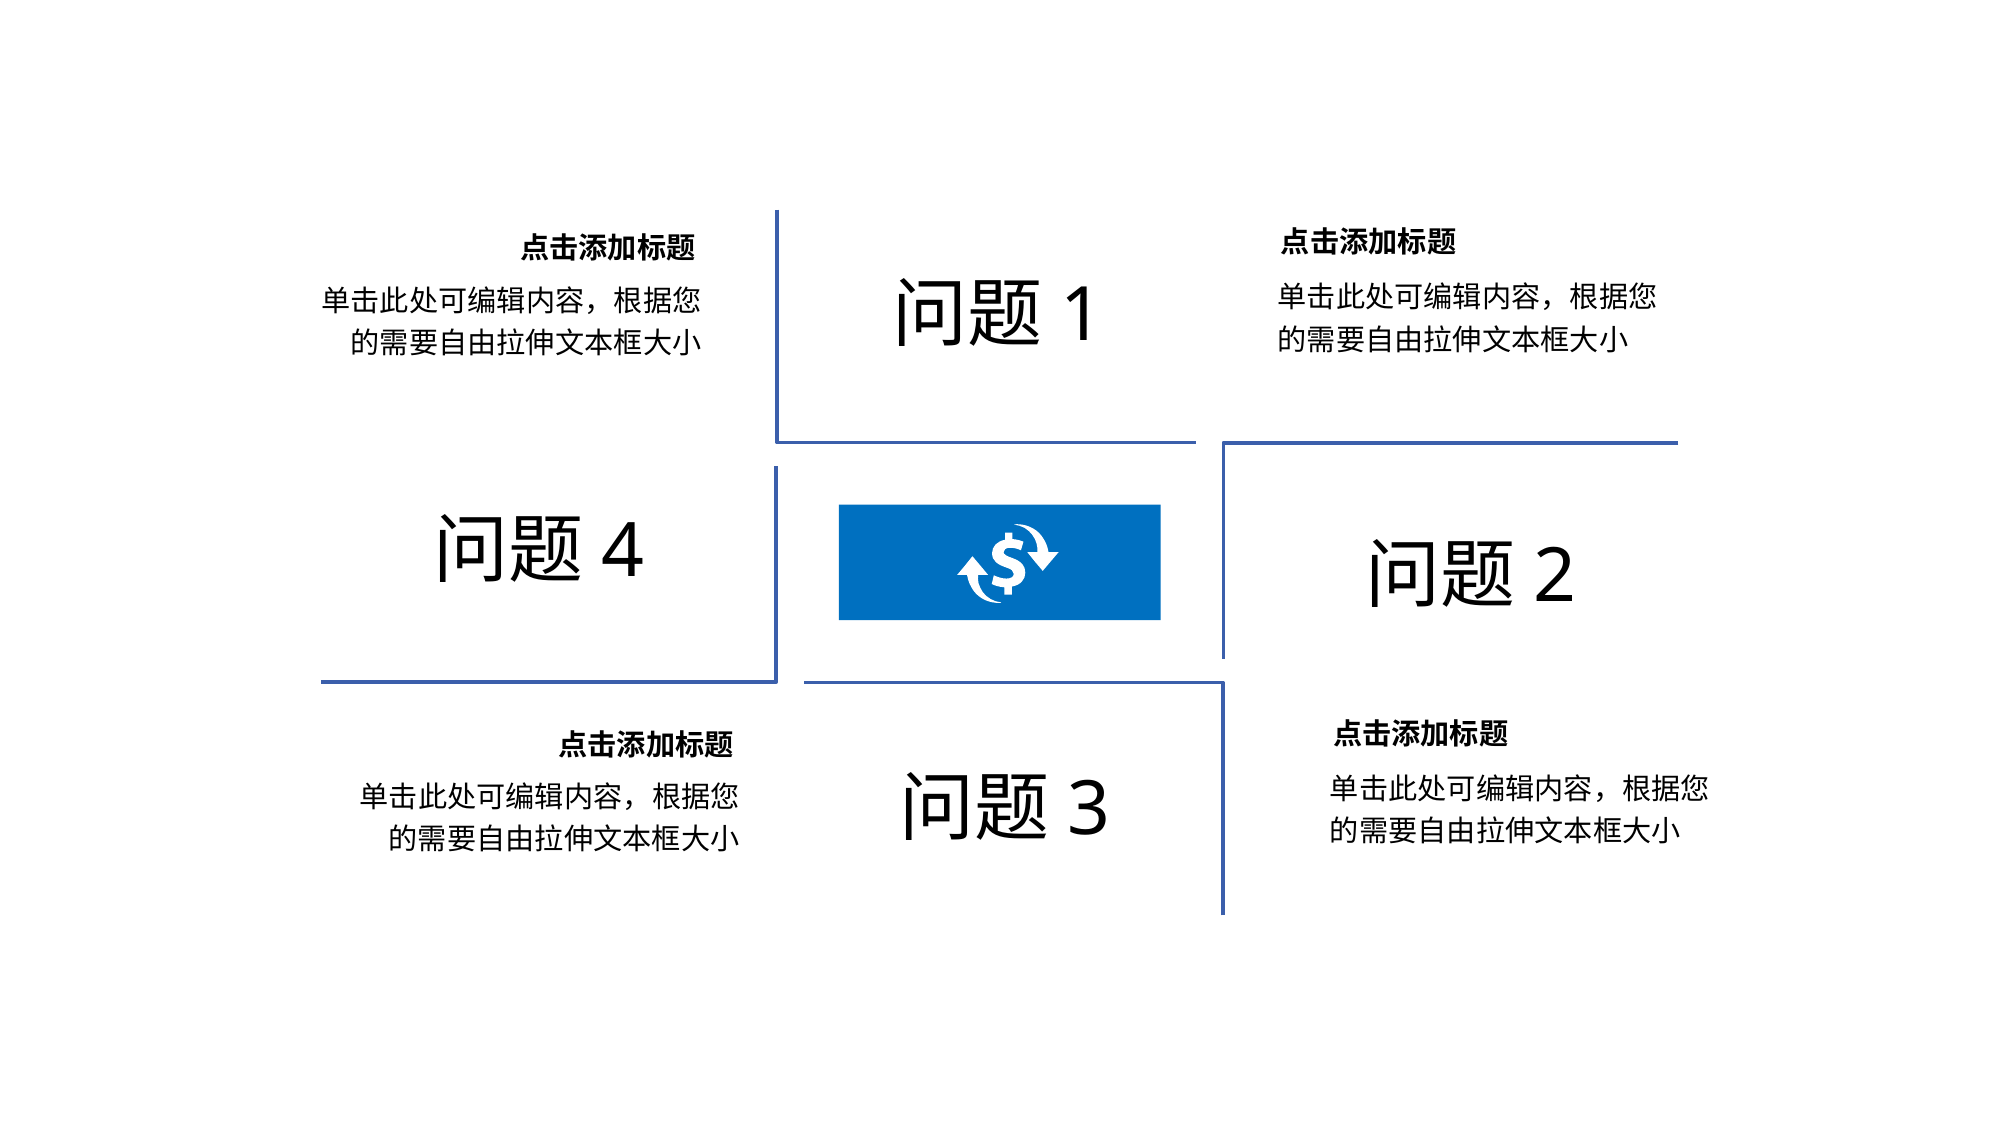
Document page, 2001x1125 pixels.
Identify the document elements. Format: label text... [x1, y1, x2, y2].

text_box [292, 221, 717, 365]
text_box 问题4 [330, 501, 748, 592]
text_box [1223, 442, 1679, 659]
text_box 问题3 [796, 759, 1214, 850]
text_box [803, 682, 1223, 916]
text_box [957, 524, 1059, 604]
text_box 问题2 [1262, 526, 1680, 617]
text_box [1262, 215, 1687, 361]
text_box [330, 718, 755, 861]
text_box [777, 209, 1196, 443]
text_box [1315, 707, 1740, 853]
text_box 问题1 [789, 265, 1207, 356]
text_box [838, 504, 1161, 621]
text_box [321, 466, 777, 683]
